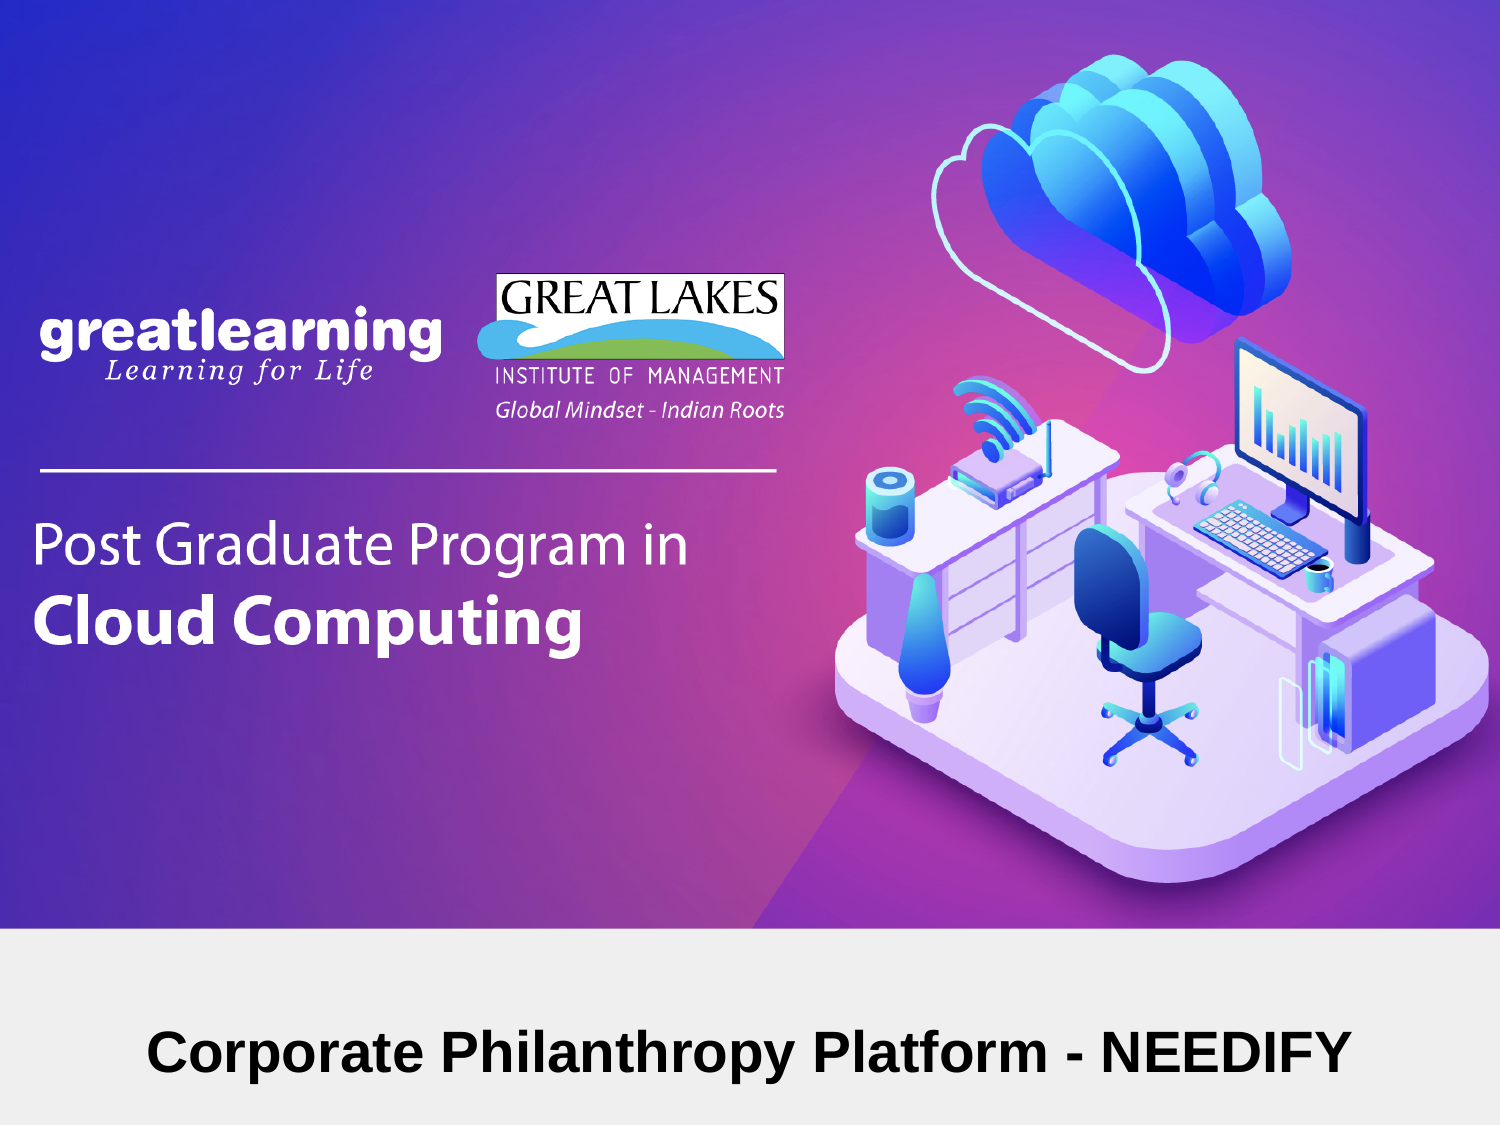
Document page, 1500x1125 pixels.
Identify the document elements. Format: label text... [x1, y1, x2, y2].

picture [0, 0, 1500, 954]
text_box Corporate Philanthropy Platform - NEEDIFY [0, 961, 1500, 1125]
